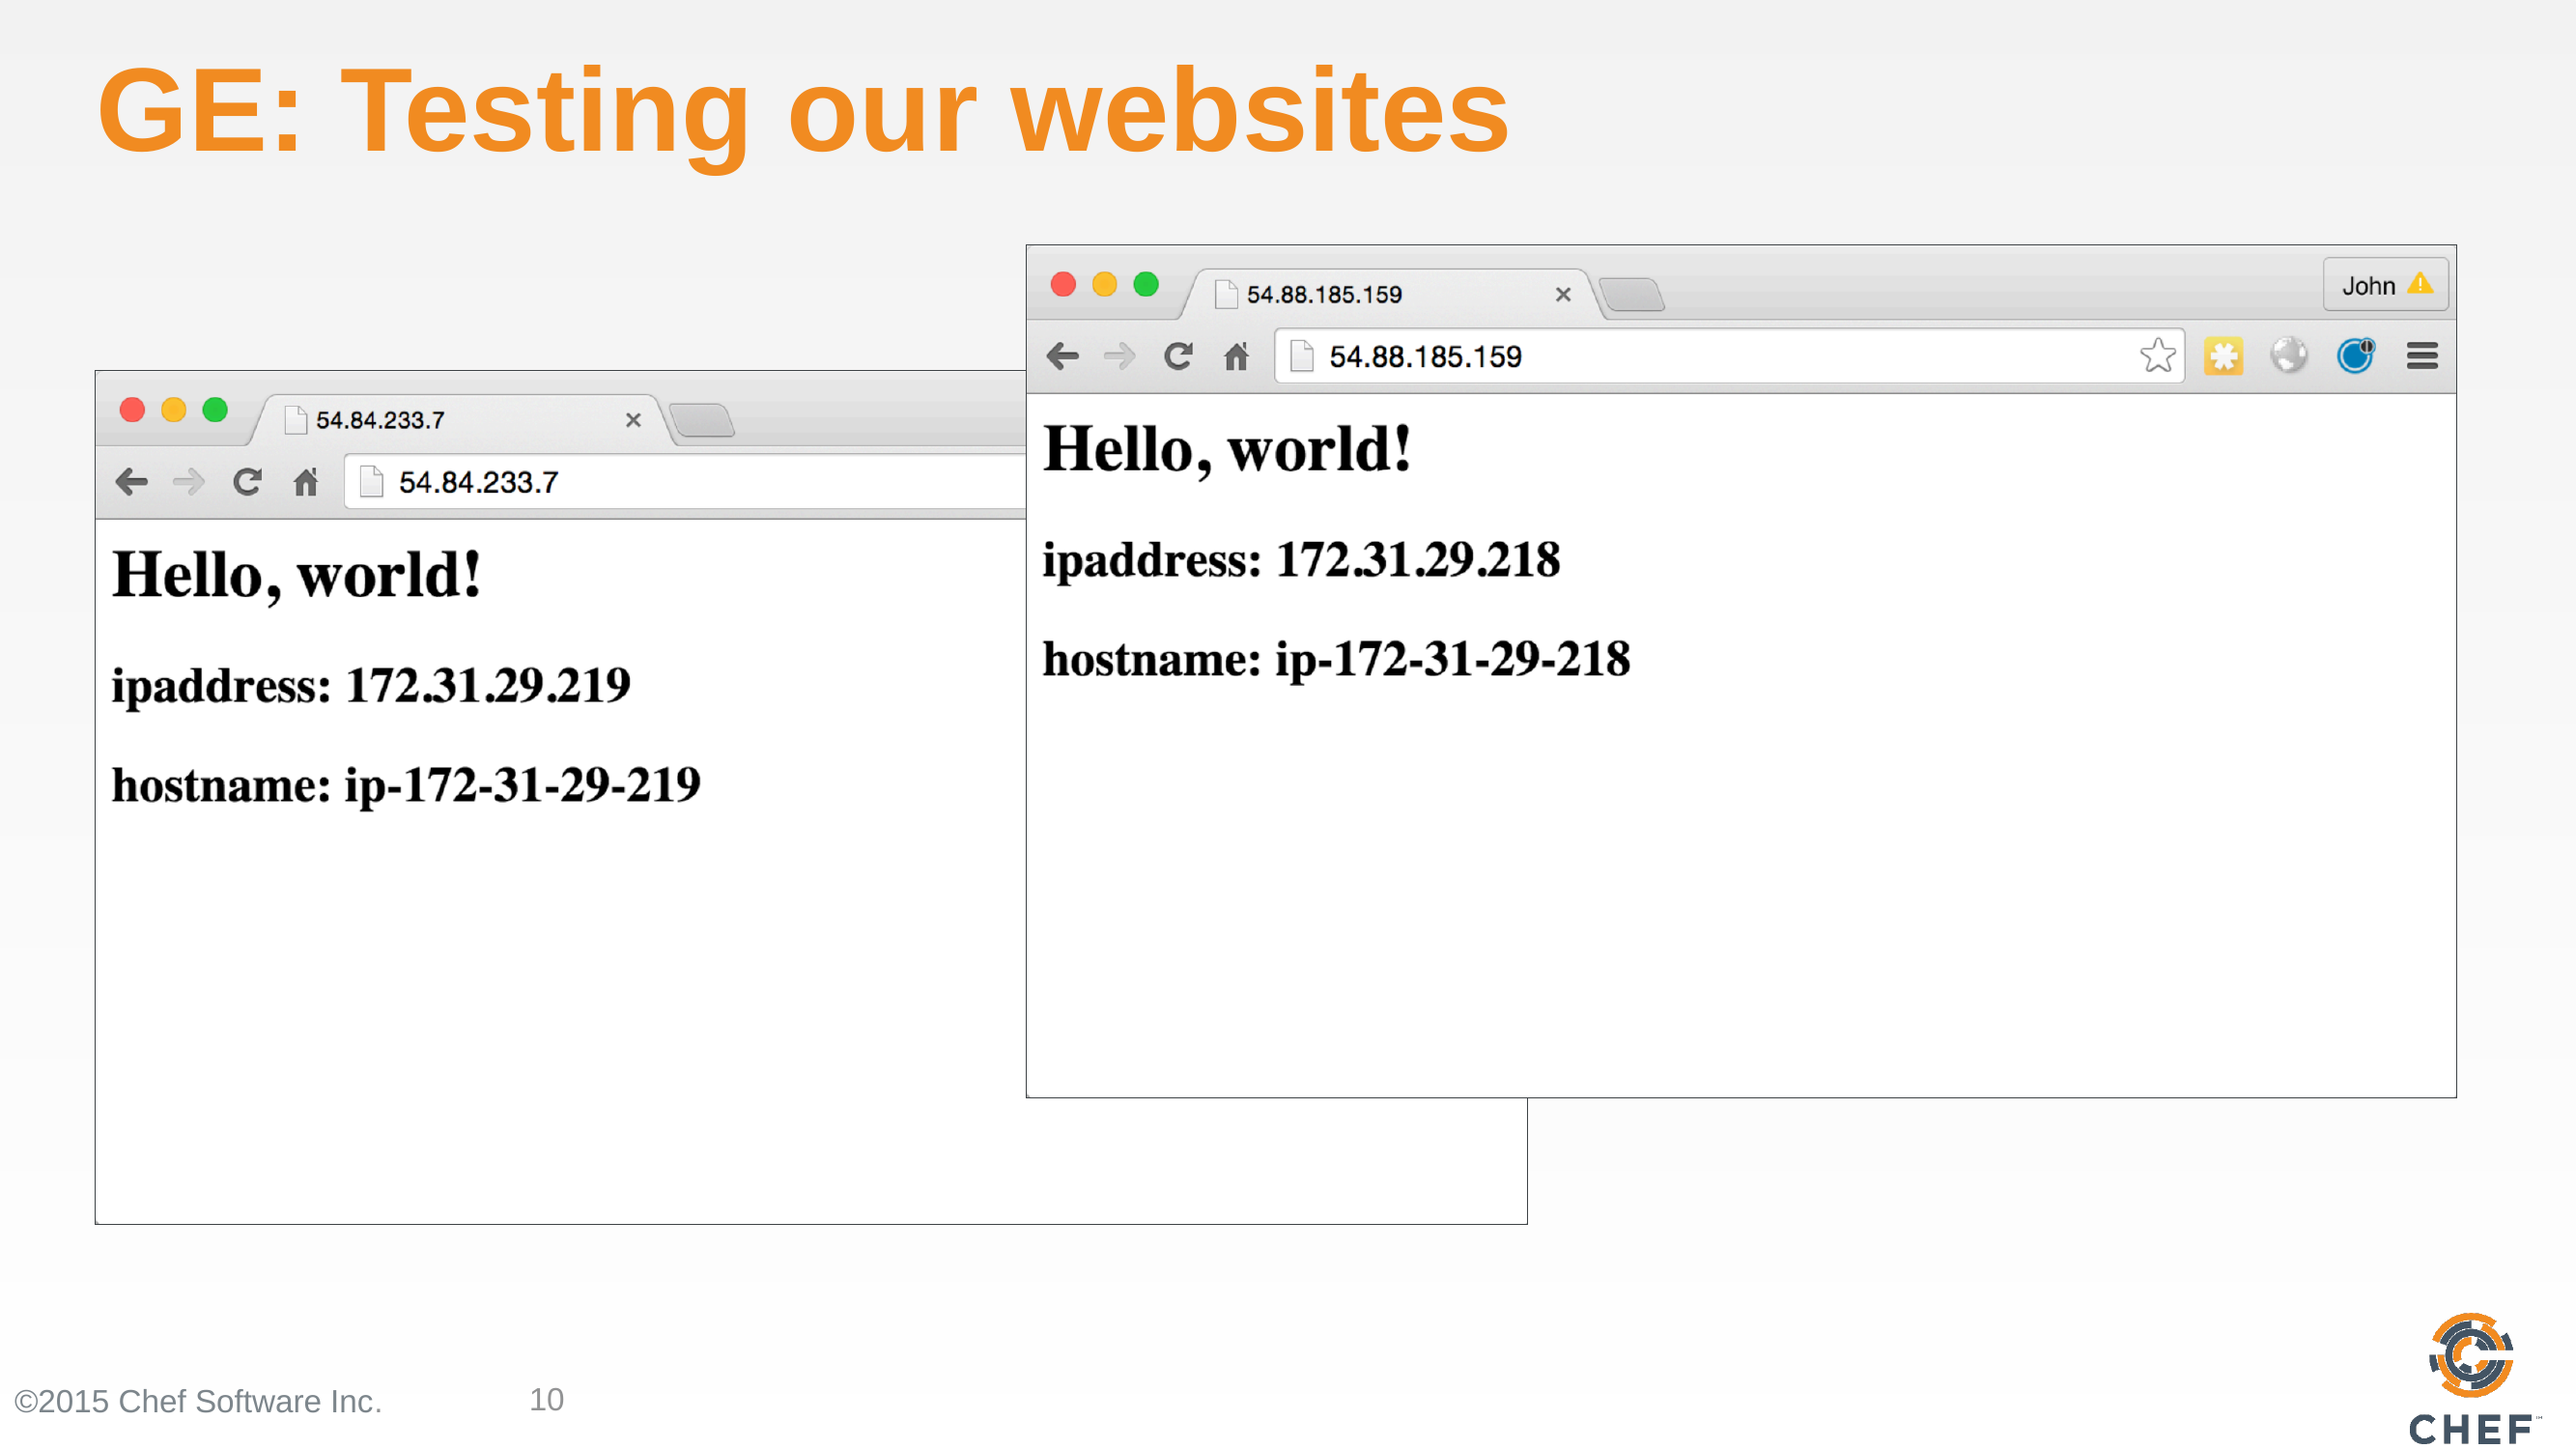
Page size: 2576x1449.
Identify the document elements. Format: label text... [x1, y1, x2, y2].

title GE: Testing our websites [96, 48, 2463, 180]
picture [95, 244, 2457, 1225]
slide_number 10 [0, 1359, 580, 1437]
picture [2399, 1295, 2550, 1449]
footer ©2015 Chef Software Inc. [0, 1359, 901, 1440]
